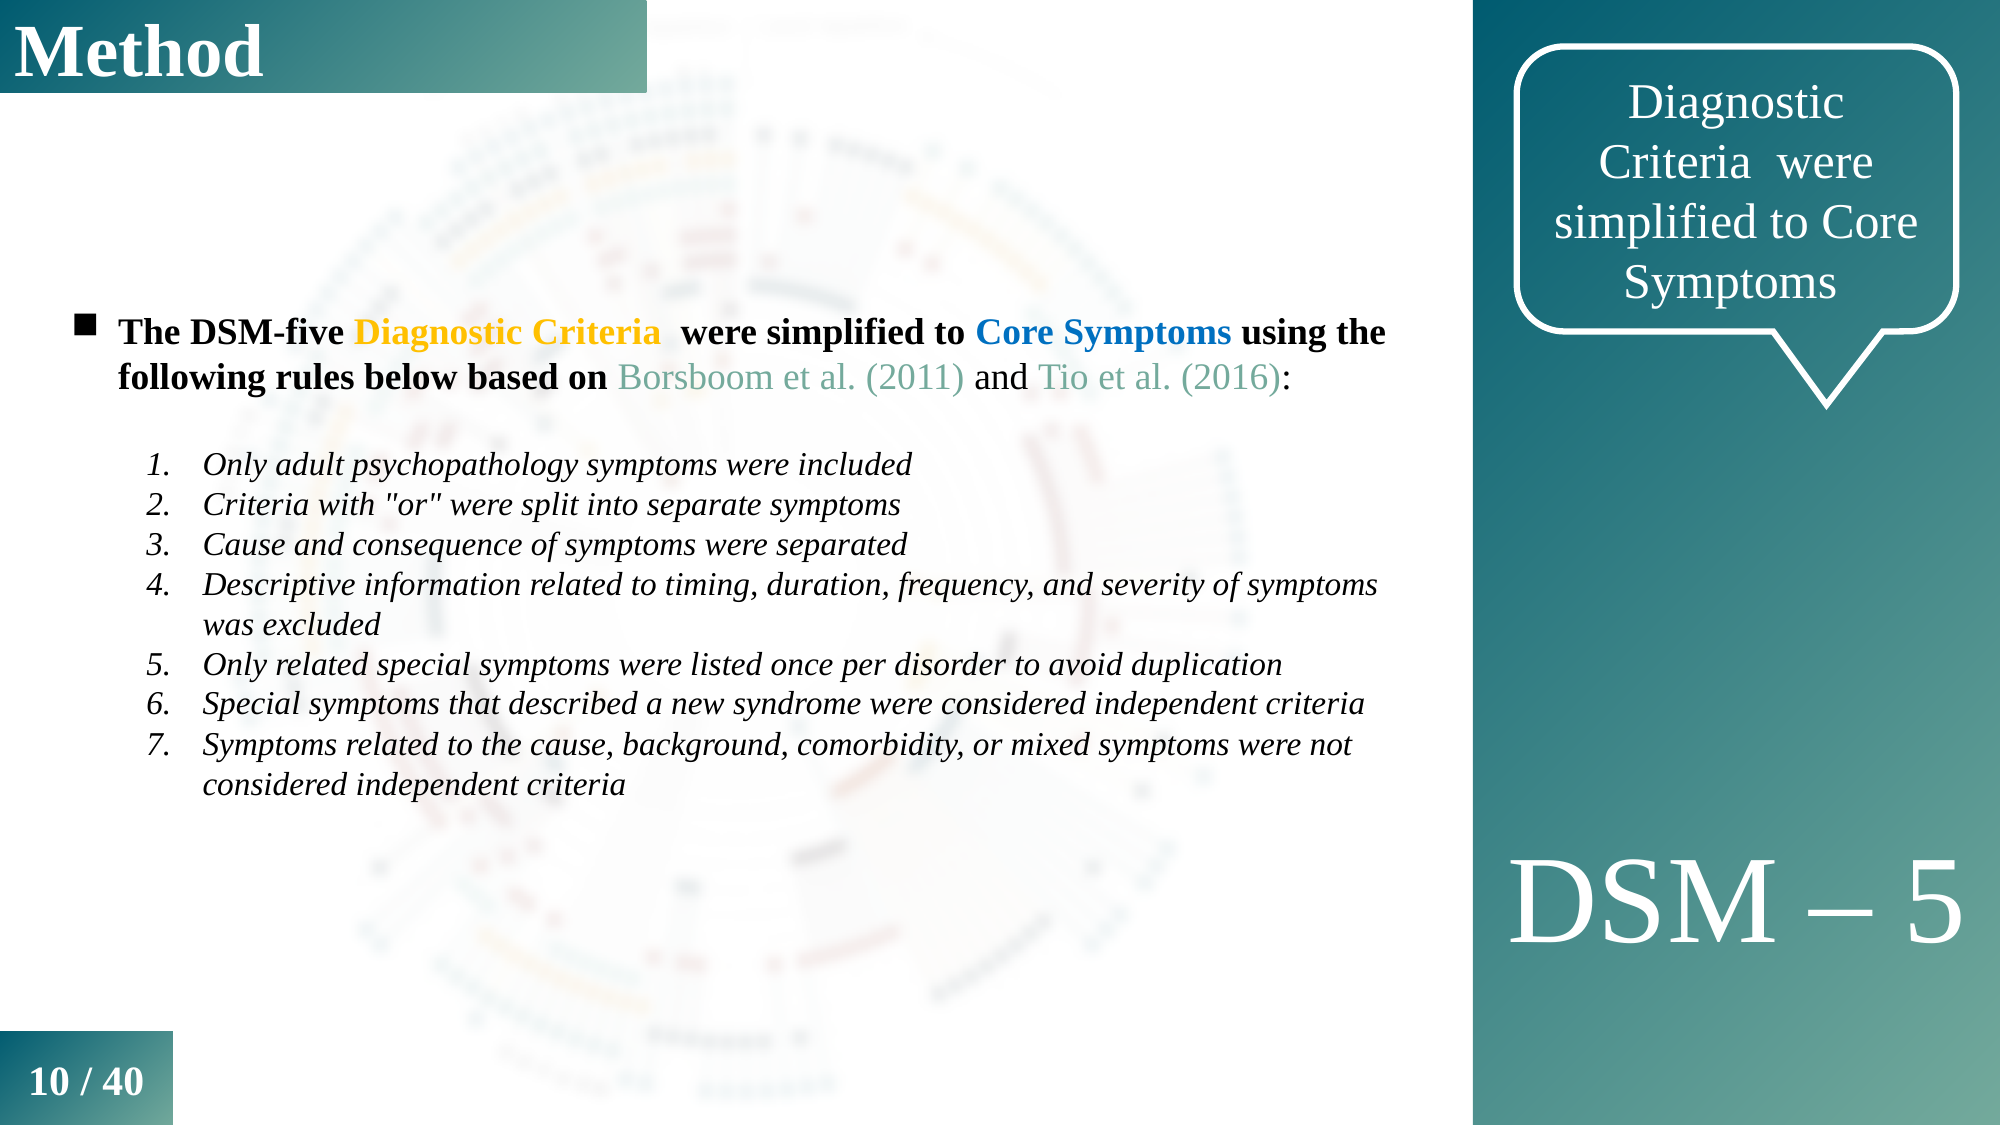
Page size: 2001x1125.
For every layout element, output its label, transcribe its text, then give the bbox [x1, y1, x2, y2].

text_box Diagnostic Criteria were simplified to Core Symptoms [1515, 45, 1958, 407]
text_box The DSM-five Diagnostic Criteria were simplified to Core Symptoms using the following rules below based on Borsboom et al. (2011) and Tio et al. (2016): Only adult psychopathology symptoms were included Criteria with "or" were split into separate symptoms Cause and consequence of symptoms were separated Descriptive information related to timing, duration, frequency, and severity of symptoms was excluded Only related special symptoms were listed once per disorder to avoid duplication Special symptoms that described a new syndrome were considered independent criteria Symptoms related to the cause, background, comorbidity, or mixed symptoms were not considered independent criteria [56, 299, 1430, 809]
picture [0, 0, 1472, 1125]
text_box 10 / 40 [0, 1031, 174, 1125]
text_box DSM – 5 [1472, 0, 2000, 1125]
text_box Method [0, 0, 647, 94]
